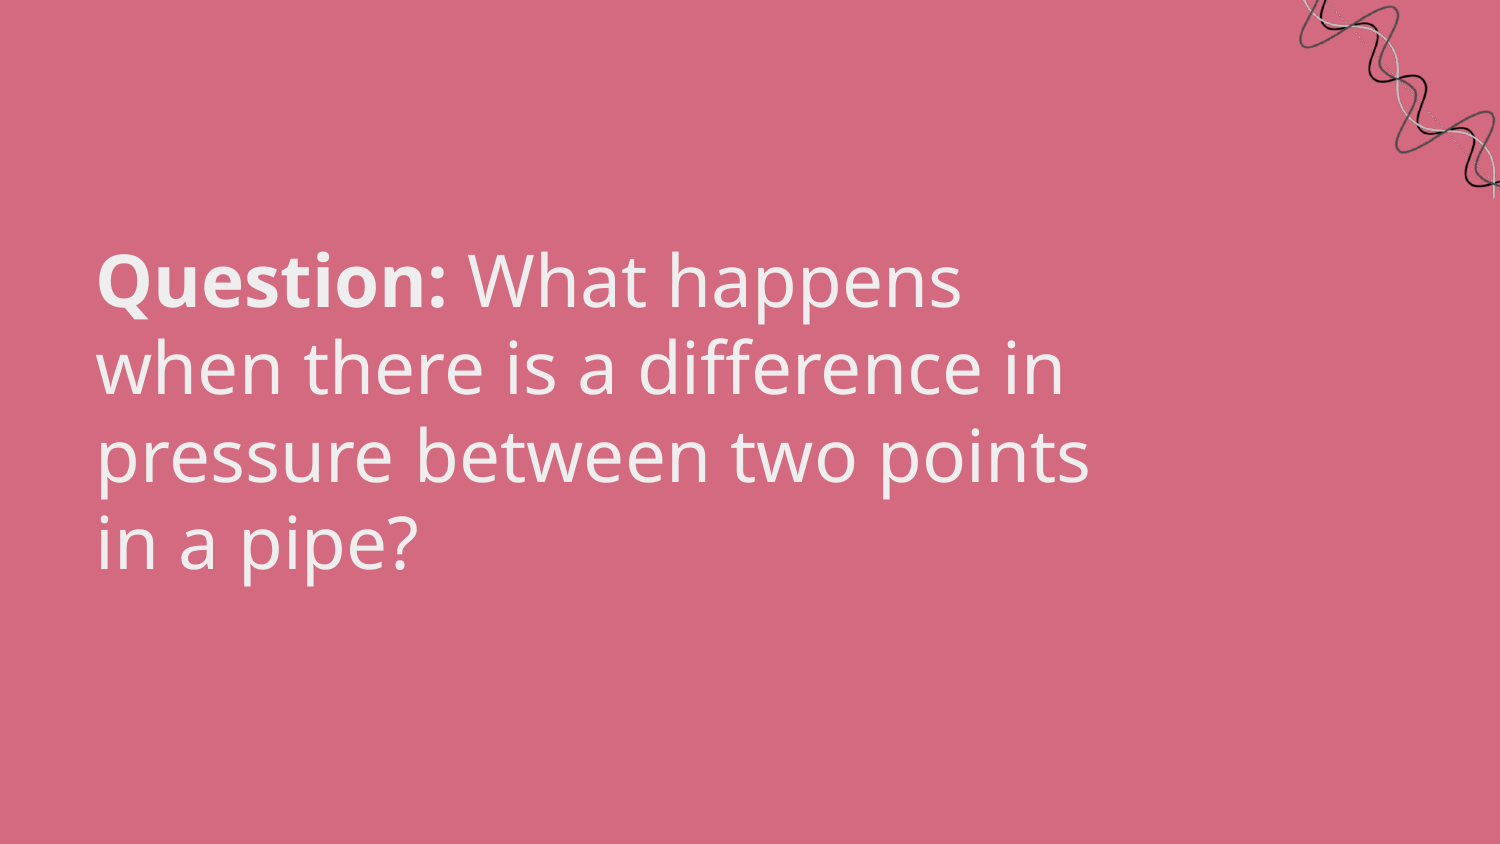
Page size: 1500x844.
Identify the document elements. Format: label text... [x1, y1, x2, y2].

picture [1155, 0, 1500, 338]
title Question: What happens when there is a difference in pressure between two points in a pipe? [80, 73, 1125, 745]
